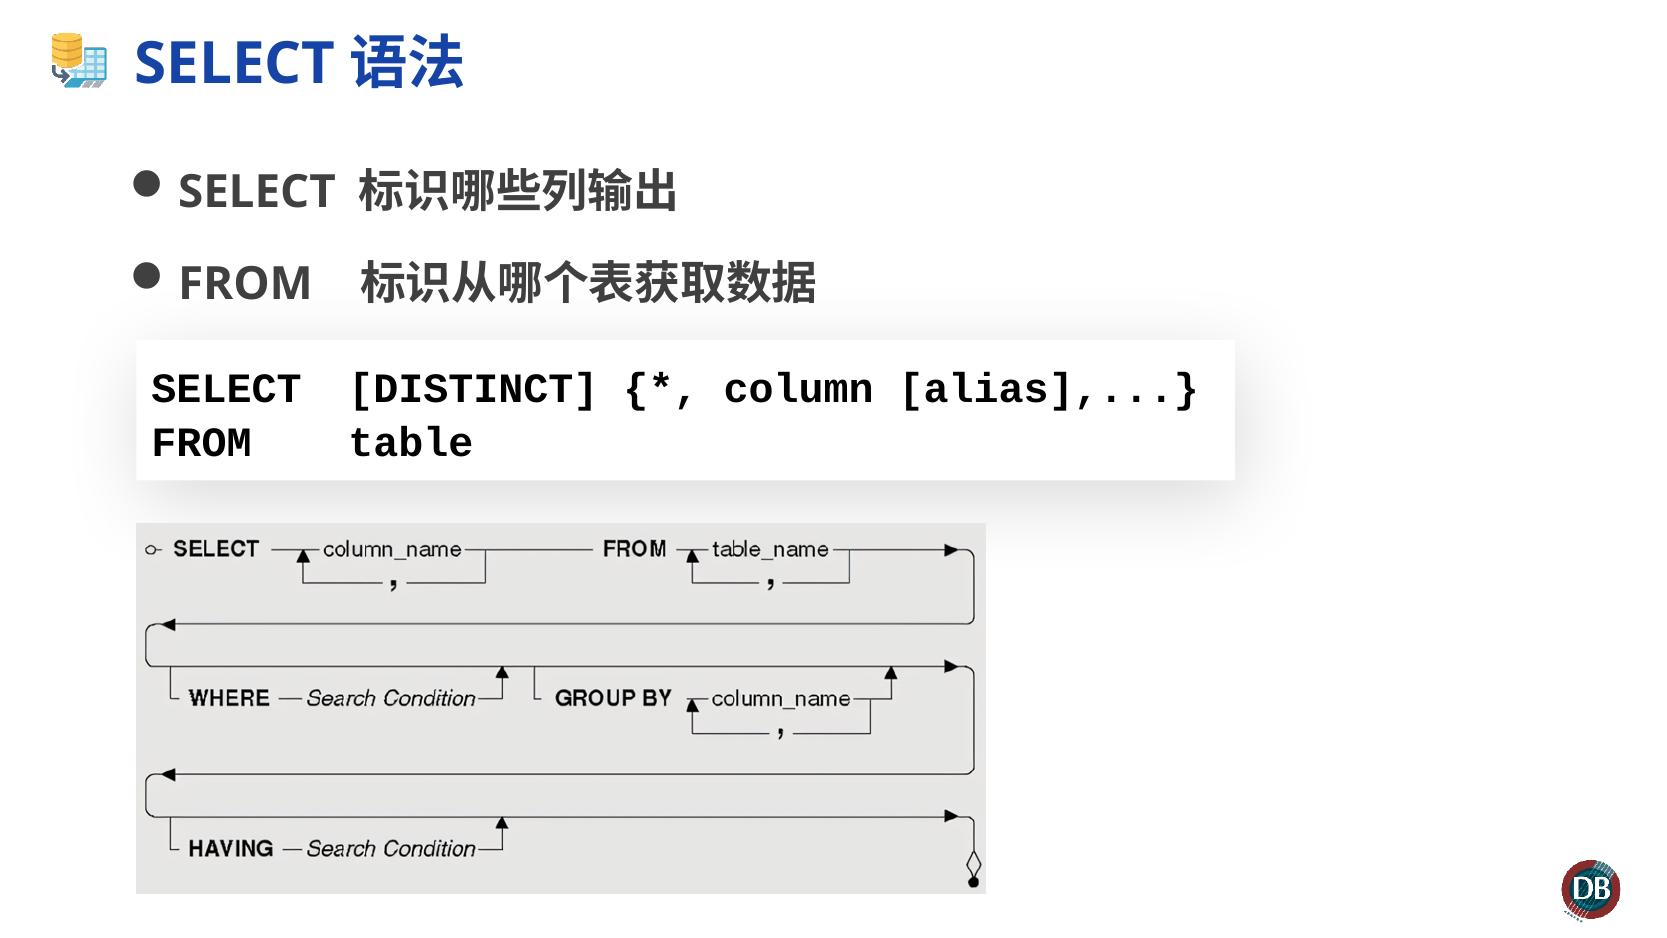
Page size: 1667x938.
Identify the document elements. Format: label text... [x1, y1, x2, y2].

text_box SELECT [DISTINCT] {*, column [alias],...} FROM table [134, 338, 1237, 483]
title SELECT语法 [118, 17, 1590, 103]
picture [136, 523, 987, 894]
list SELECT 标识哪些列输出 FROM 标识从哪个表获取数据 [112, 126, 1590, 316]
picture [1557, 858, 1623, 924]
picture [49, 30, 109, 90]
